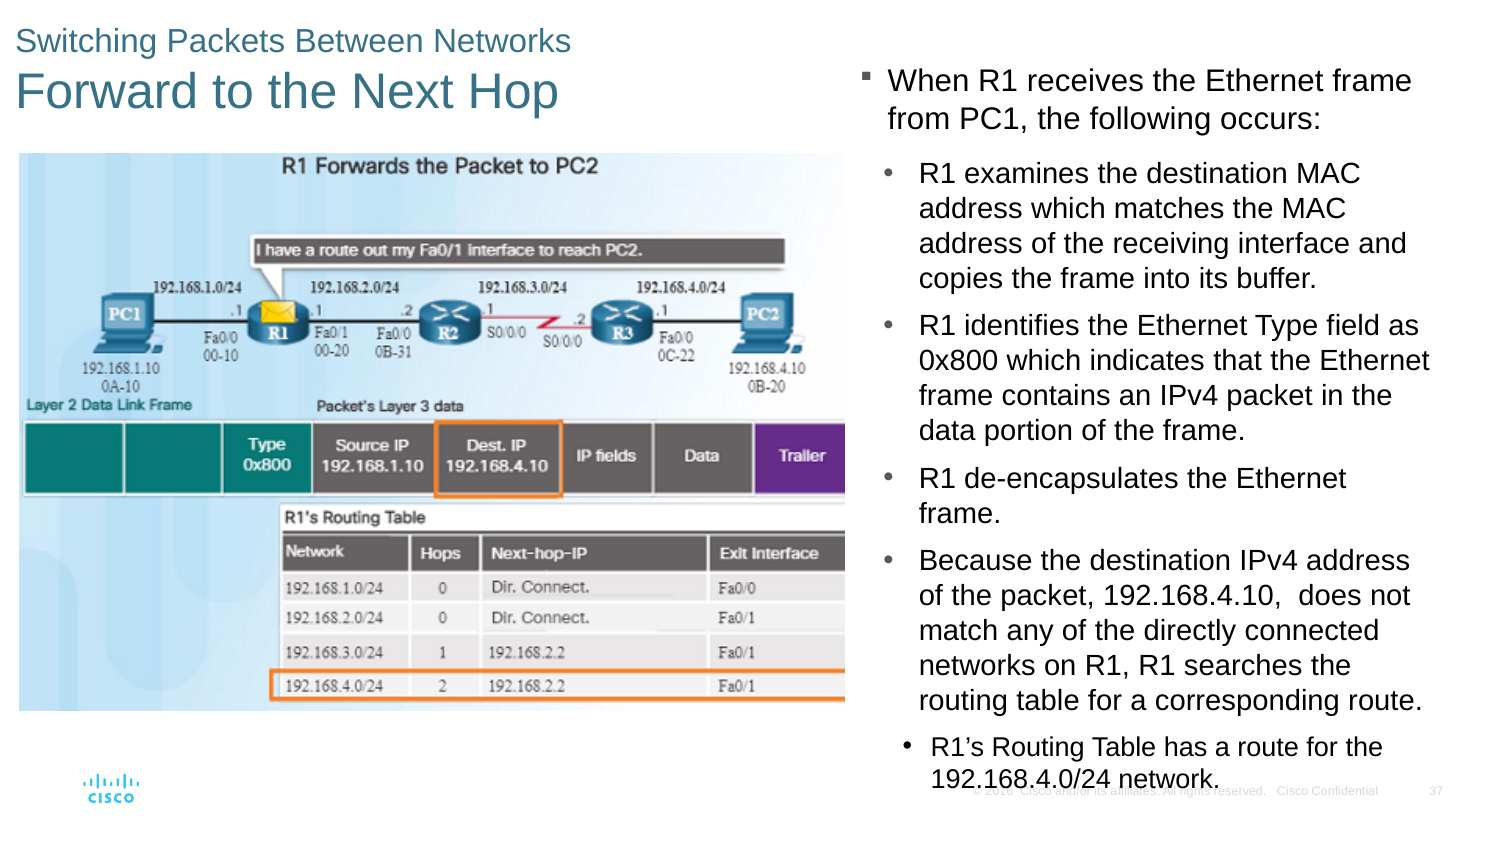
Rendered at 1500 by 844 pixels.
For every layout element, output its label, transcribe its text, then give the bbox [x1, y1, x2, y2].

list When R1 receives the Ethernet frame from PC1, the following occurs: R1 examines the destination MAC address which matches the MAC address of the receiving interface and copies the frame into its buffer. R1 identifies the Ethernet Type field as 0x800 which indicates that the Ethernet frame contains an IPv4 packet in the data portion of the frame. R1 de-encapsulates the Ethernet frame. Because the destination IPv4 address of the packet, 192.168.4.10, does not match any of the directly connected networks on R1, R1 searches the routing table for a corresponding route. R1’s Routing Table has a route for the 192.168.4.0/24 network. [844, 53, 1467, 812]
title Switching Packets Between Networks Forward to the Next Hop [0, 6, 799, 131]
picture [19, 153, 845, 711]
